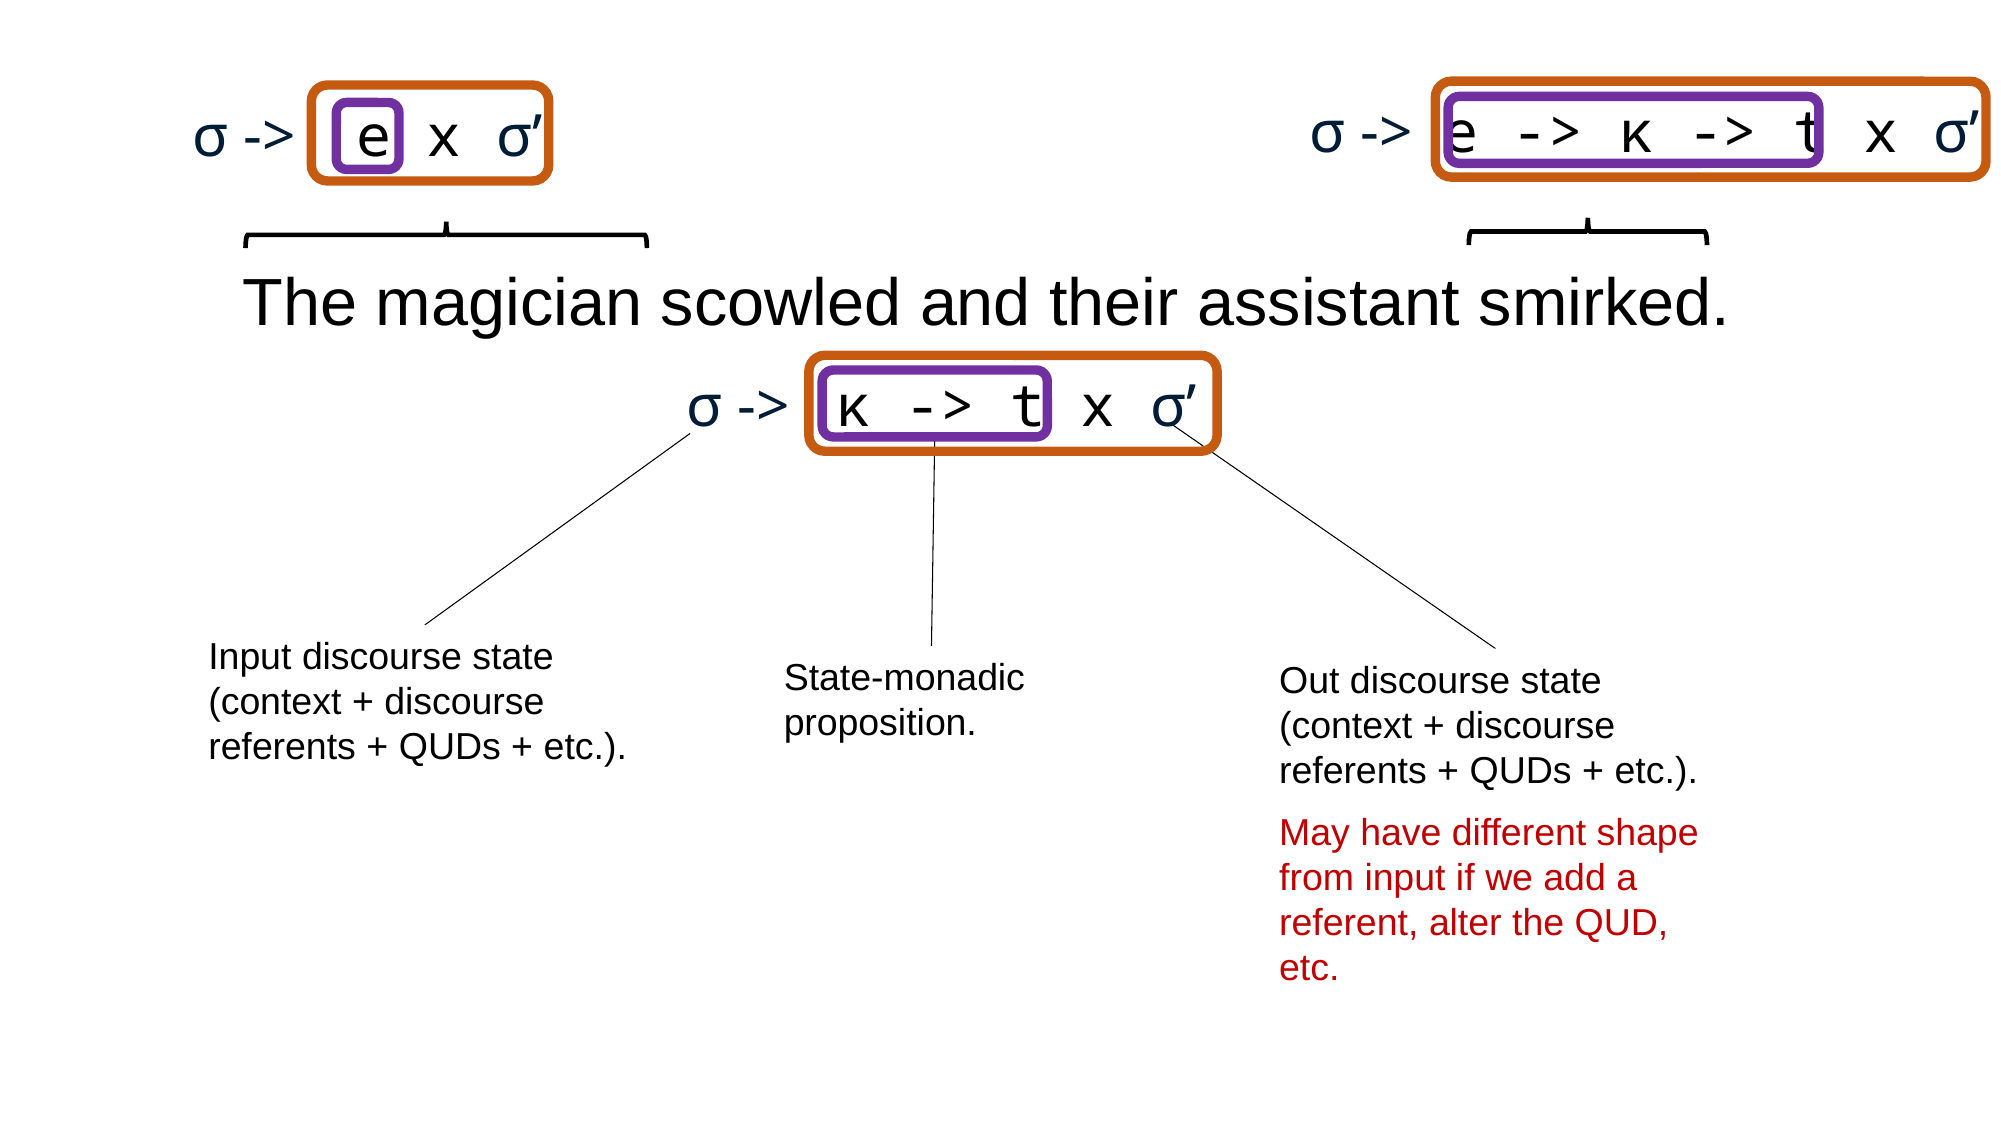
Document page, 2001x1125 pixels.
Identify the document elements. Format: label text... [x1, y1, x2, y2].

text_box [1288, 81, 2000, 246]
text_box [1170, 423, 1727, 800]
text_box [193, 433, 690, 777]
text_box May have different shape from input if we add a referent, alter the QUD, etc. [1264, 800, 1743, 995]
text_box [768, 452, 1095, 753]
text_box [65, 85, 670, 249]
text_box The magician scowled and their assistant smirked. [228, 251, 1771, 347]
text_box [639, 355, 1244, 452]
